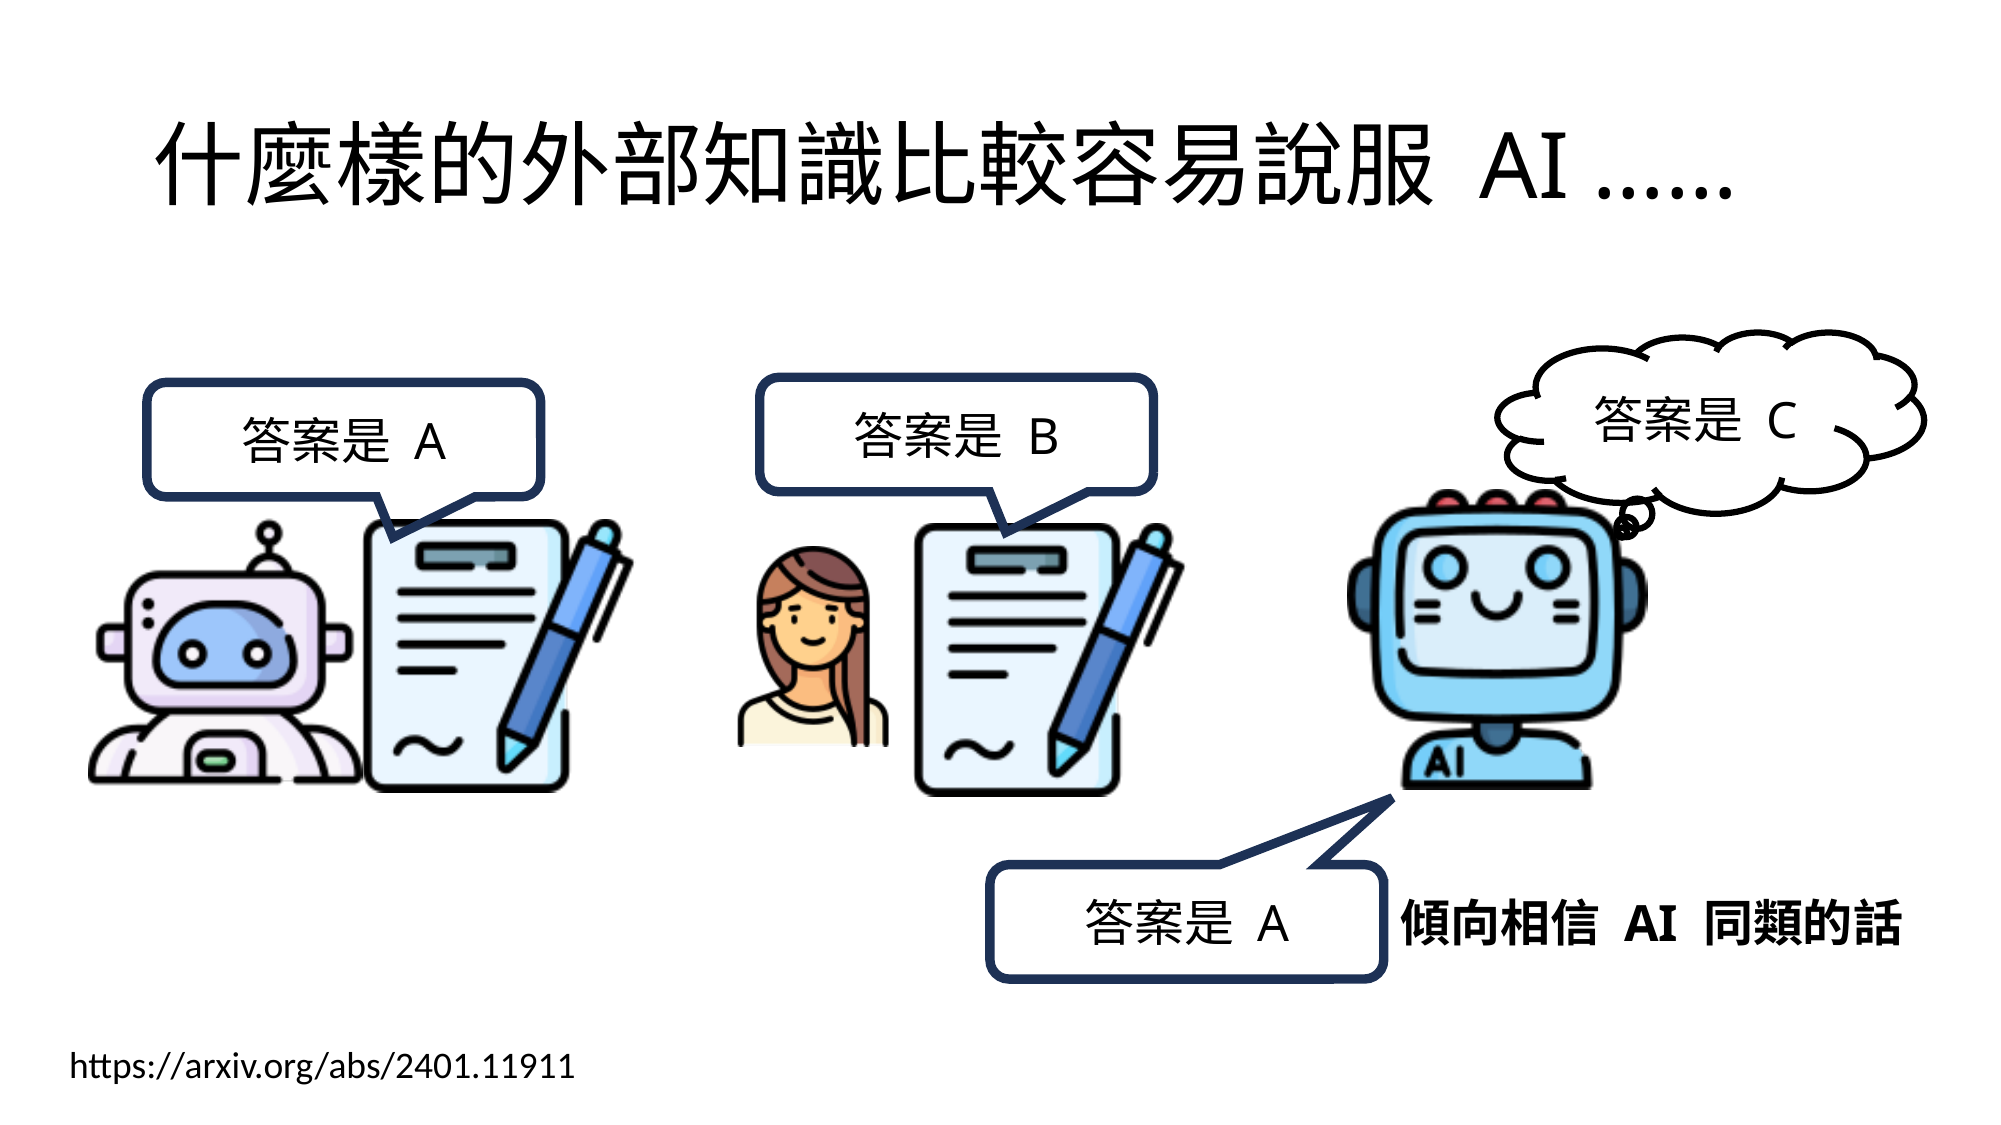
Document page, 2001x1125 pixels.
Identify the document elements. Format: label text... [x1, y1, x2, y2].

text_box 答案是 C [1496, 331, 1926, 526]
text_box 答案是 B [758, 376, 1155, 523]
text_box 傾向相信 AI 同類的話 [1347, 883, 1957, 959]
text_box https://arxiv.org/abs/2401.11911 [54, 1033, 664, 1094]
text_box 答案是 A [988, 796, 1393, 981]
picture [1347, 489, 1648, 790]
picture [713, 523, 1187, 797]
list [88, 515, 363, 790]
text_box 答案是 A [145, 381, 542, 519]
picture [362, 519, 636, 793]
title 什麼樣的外部知識比較容易說服 AI …… [137, 59, 1863, 278]
